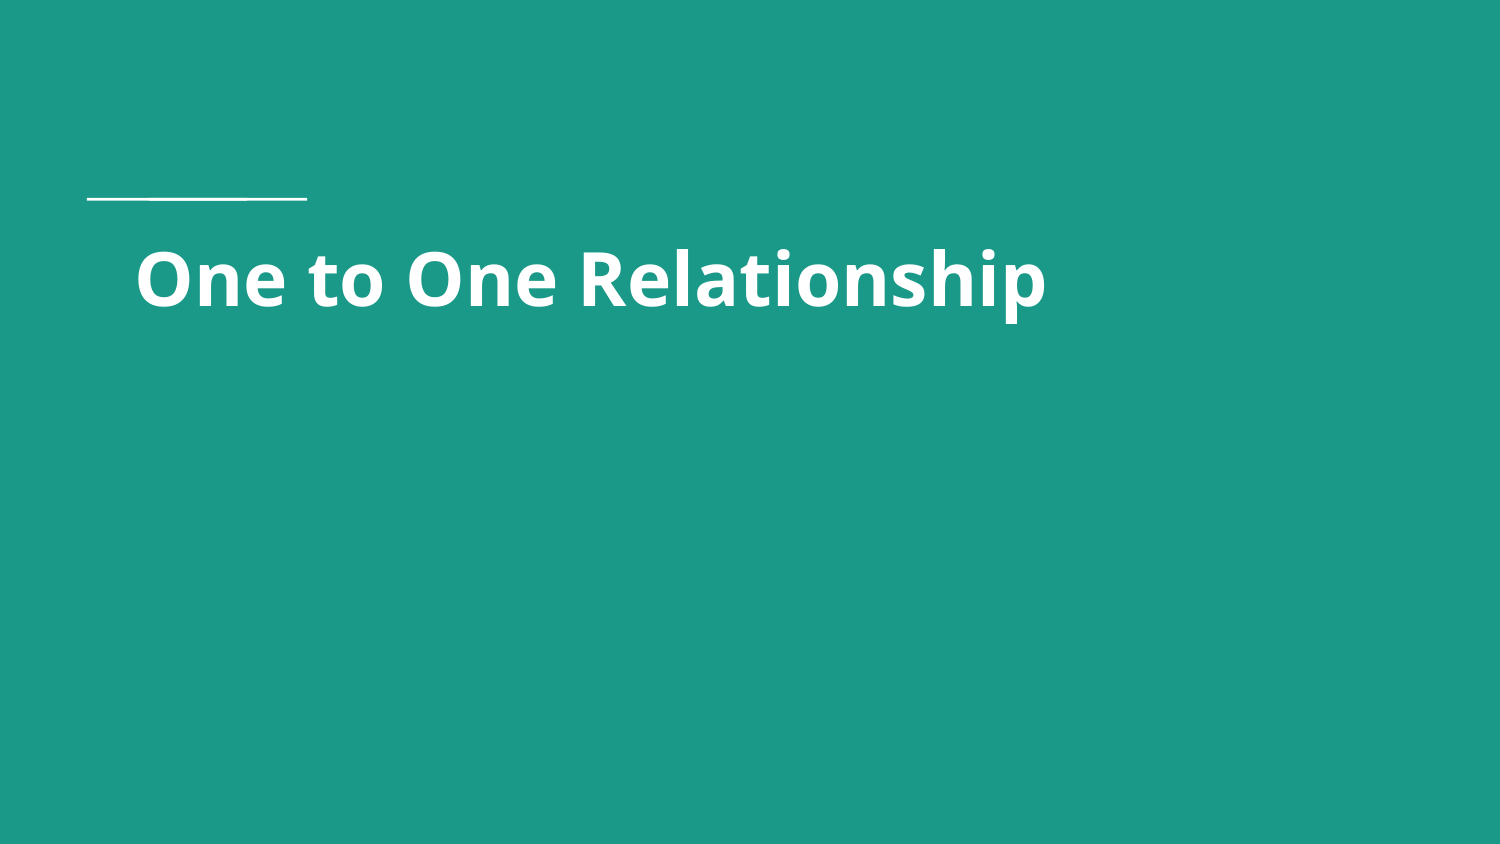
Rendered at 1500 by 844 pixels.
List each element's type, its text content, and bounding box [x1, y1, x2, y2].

title One to One Relationship [119, 216, 1381, 466]
